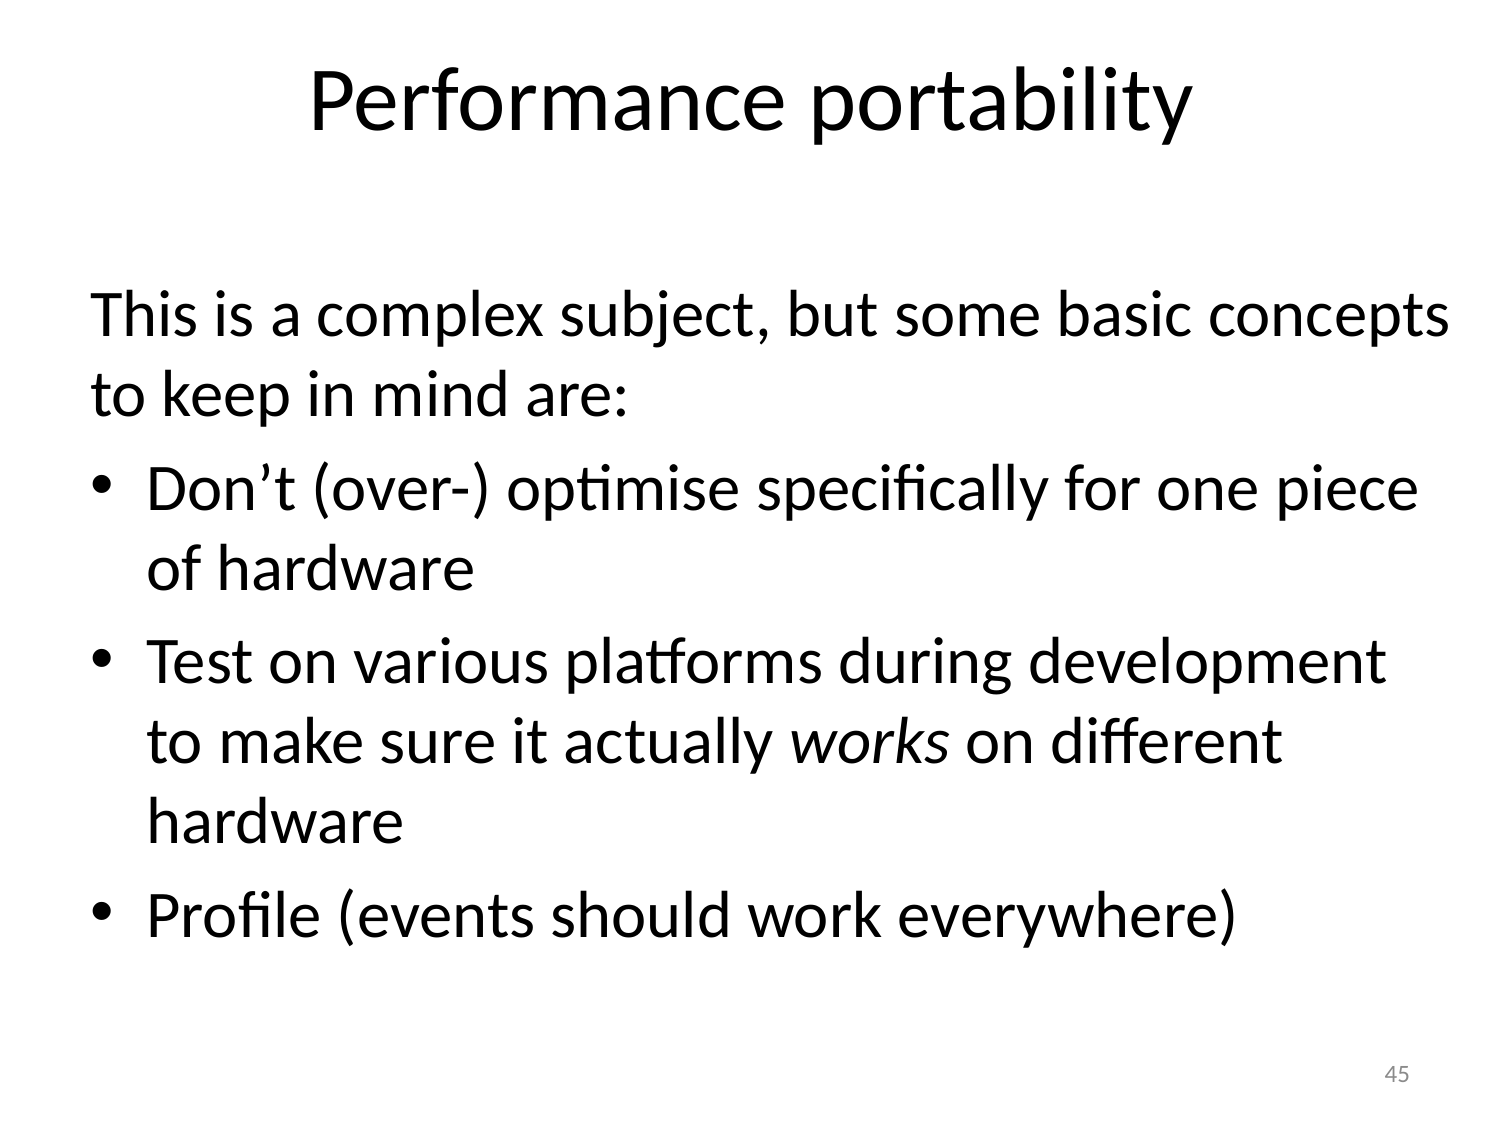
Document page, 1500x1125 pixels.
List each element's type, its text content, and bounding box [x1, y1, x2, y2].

title Performance portability [76, 0, 1427, 188]
list This is a complex subject, but some basic concepts to keep in mind are: Don’t (over-) optimise specifically for one piece of hardware Test on various platforms during development to make sure it actually works on different hardware Profile (events should work everywhere) [75, 262, 1472, 1005]
slide_number 45 [1074, 1042, 1425, 1103]
